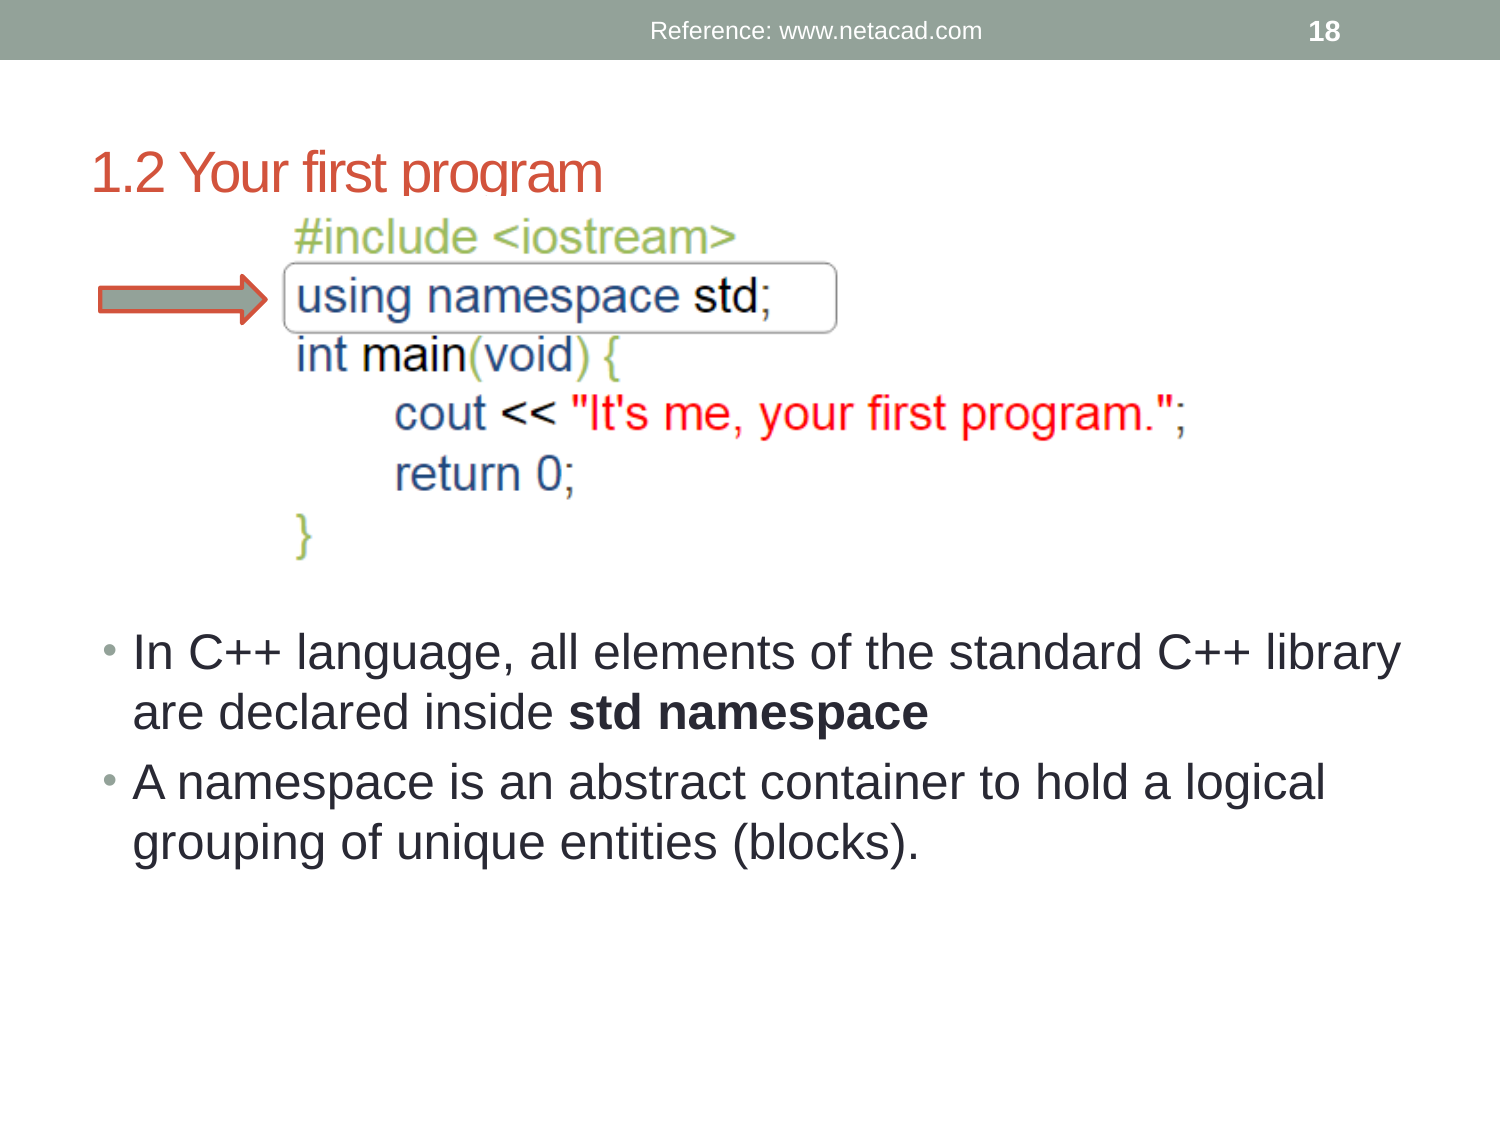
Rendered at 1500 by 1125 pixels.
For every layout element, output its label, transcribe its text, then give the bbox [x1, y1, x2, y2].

text_box In C++ language, all elements of the standard C++ library are declared inside std namespace A namespace is an abstract container to hold a logical grouping of unique entities (blocks). [87, 262, 1438, 1063]
title 1.2 Your first program [75, 87, 1425, 250]
text_box [98, 273, 246, 326]
picture [249, 196, 1213, 583]
footer Reference: www.netacad.com [395, 3, 1238, 57]
slide_number 18 [1293, 3, 1469, 57]
